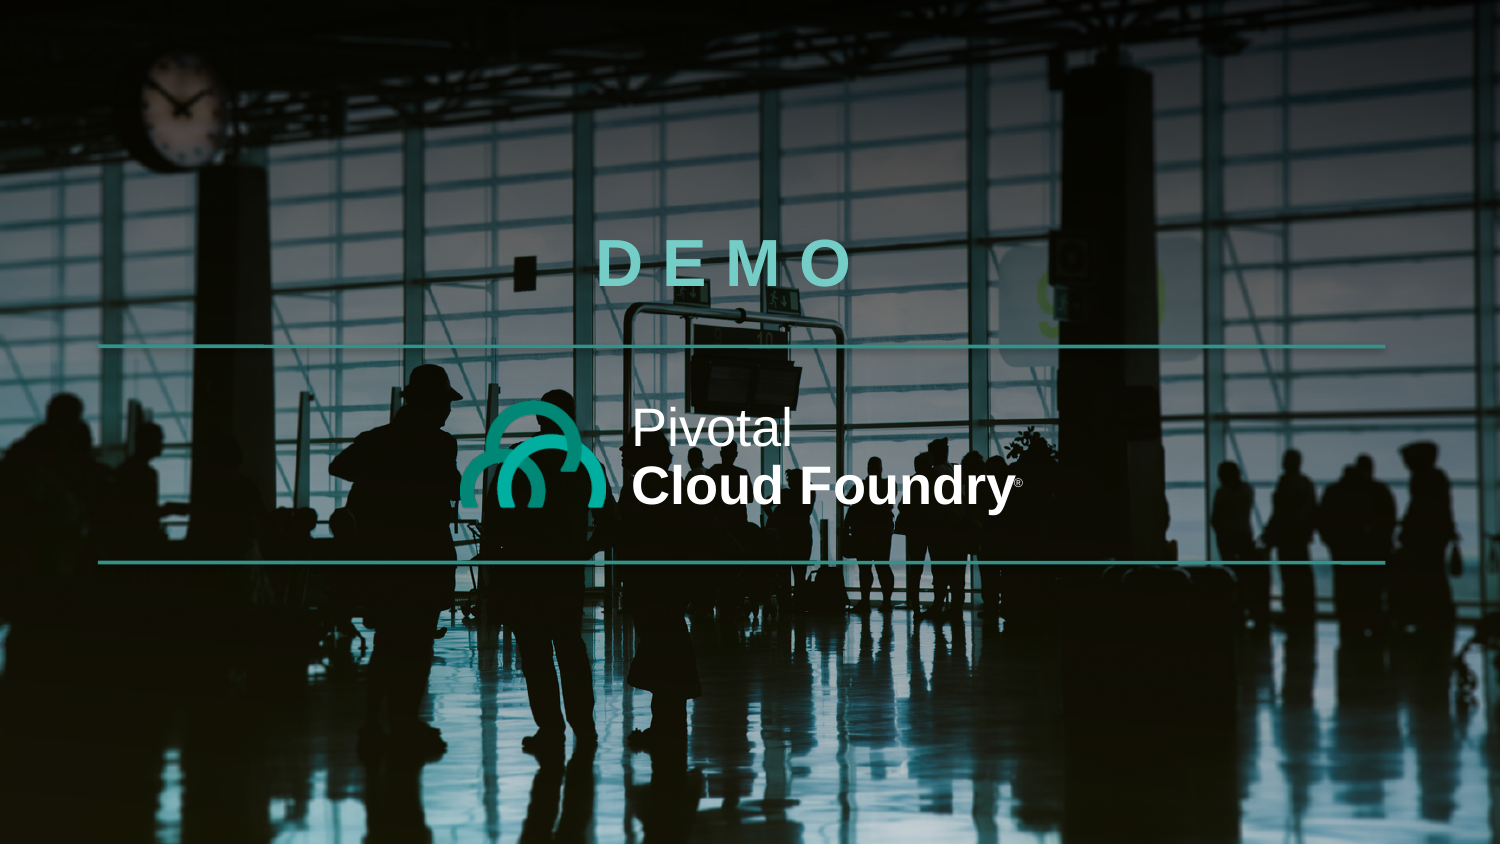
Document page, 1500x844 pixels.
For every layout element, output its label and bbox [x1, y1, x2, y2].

text_box [460, 381, 1040, 527]
picture [0, 0, 1500, 844]
